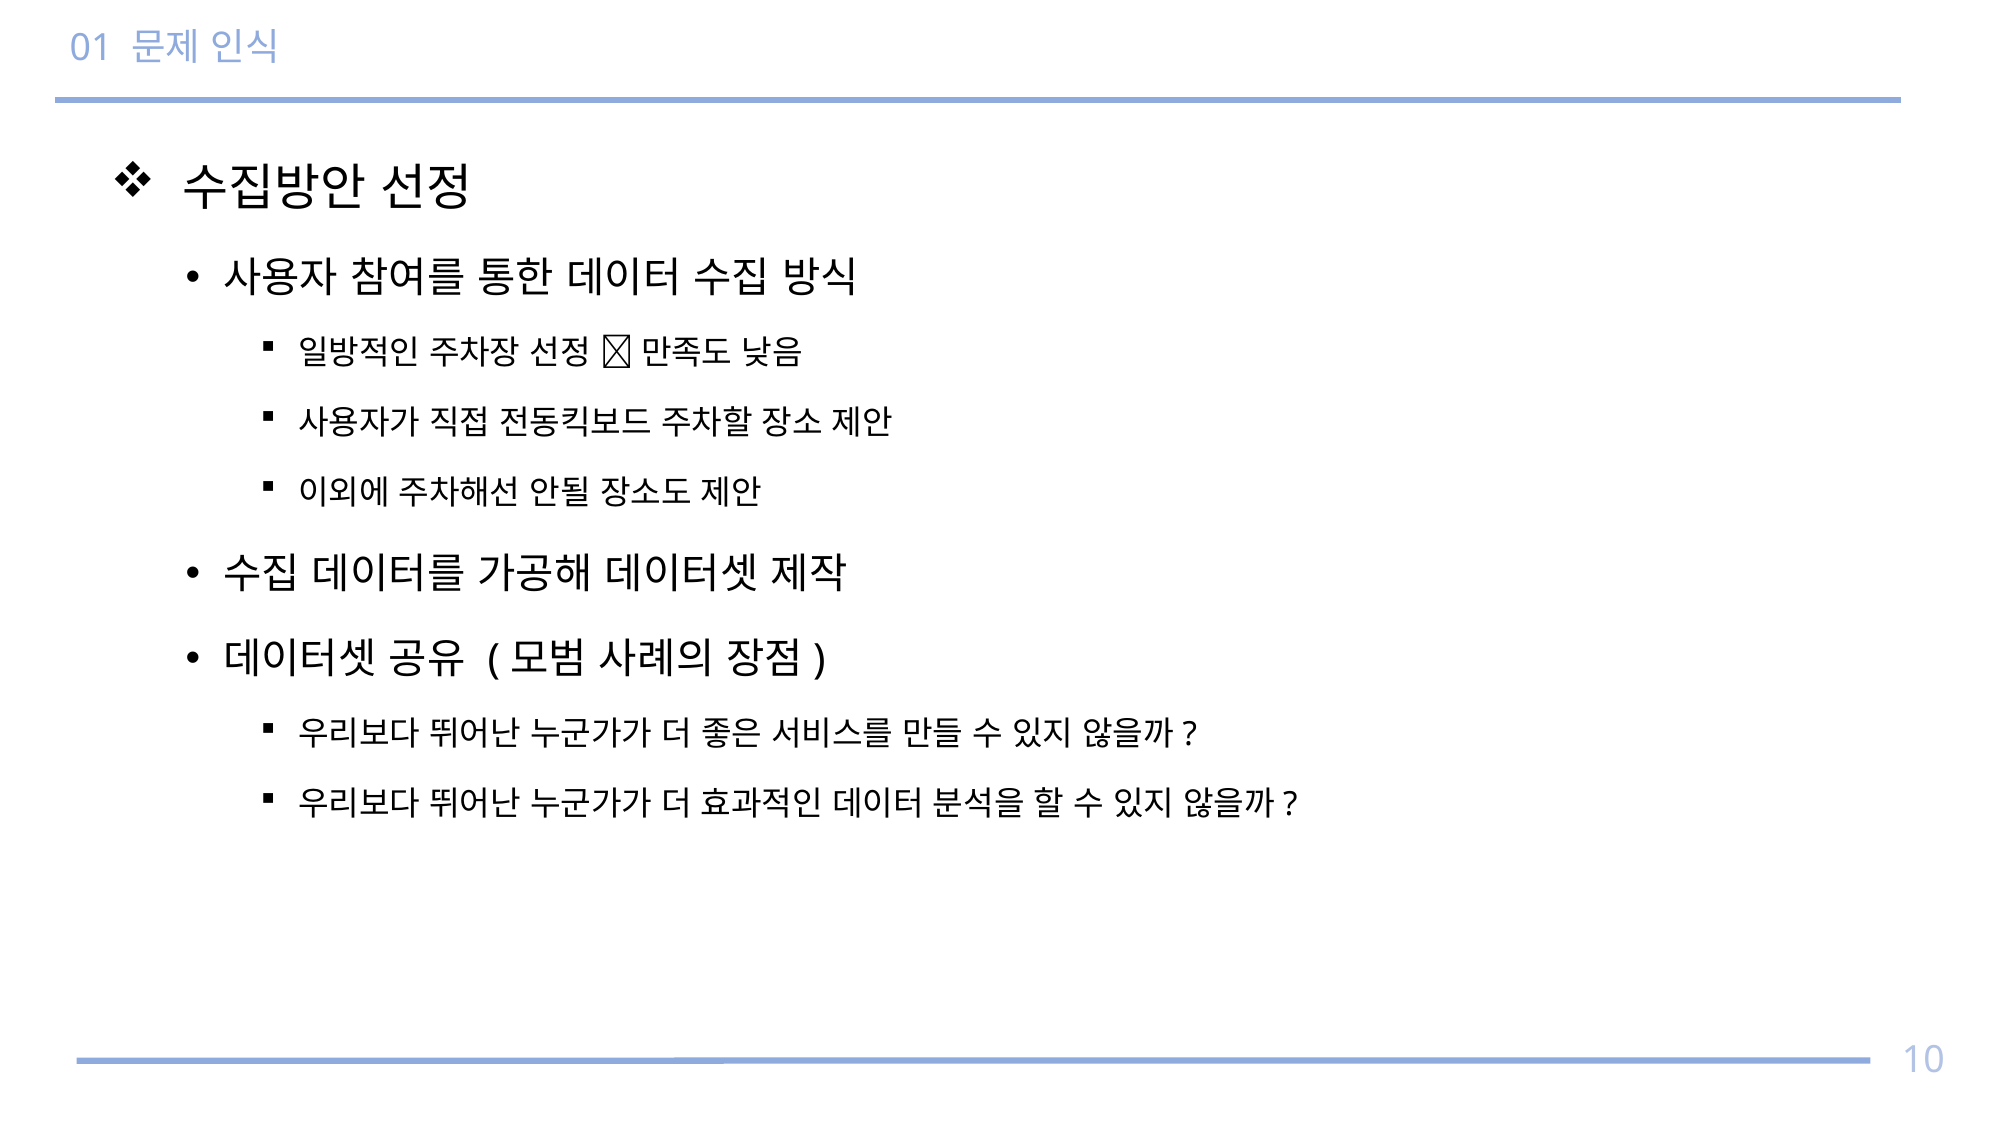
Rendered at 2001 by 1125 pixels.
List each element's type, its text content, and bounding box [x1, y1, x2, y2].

title 01 문제 인식 [54, 10, 1780, 88]
list 수집방안 선정 사용자 참여를 통한 데이터 수집 방식 일방적인 주차장 선정  만족도 낮음 사용자가 직접 전동킥보드 주차할 장소 제안 이외에 주차해선 안될 장소도 제안 수집 데이터를 가공해 데이터셋 제작 데이터셋 공유 (모범 사례의 장점) 우리보다 뛰어난 누군가가 더 좋은 서비스를 만들 수 있지 않을까? 우리보다 뛰어난 누군가가 더 효과적인 데이터 분석을 할 수 있지 않을까? [95, 117, 1871, 1030]
slide_number 10 [1870, 1030, 1977, 1091]
